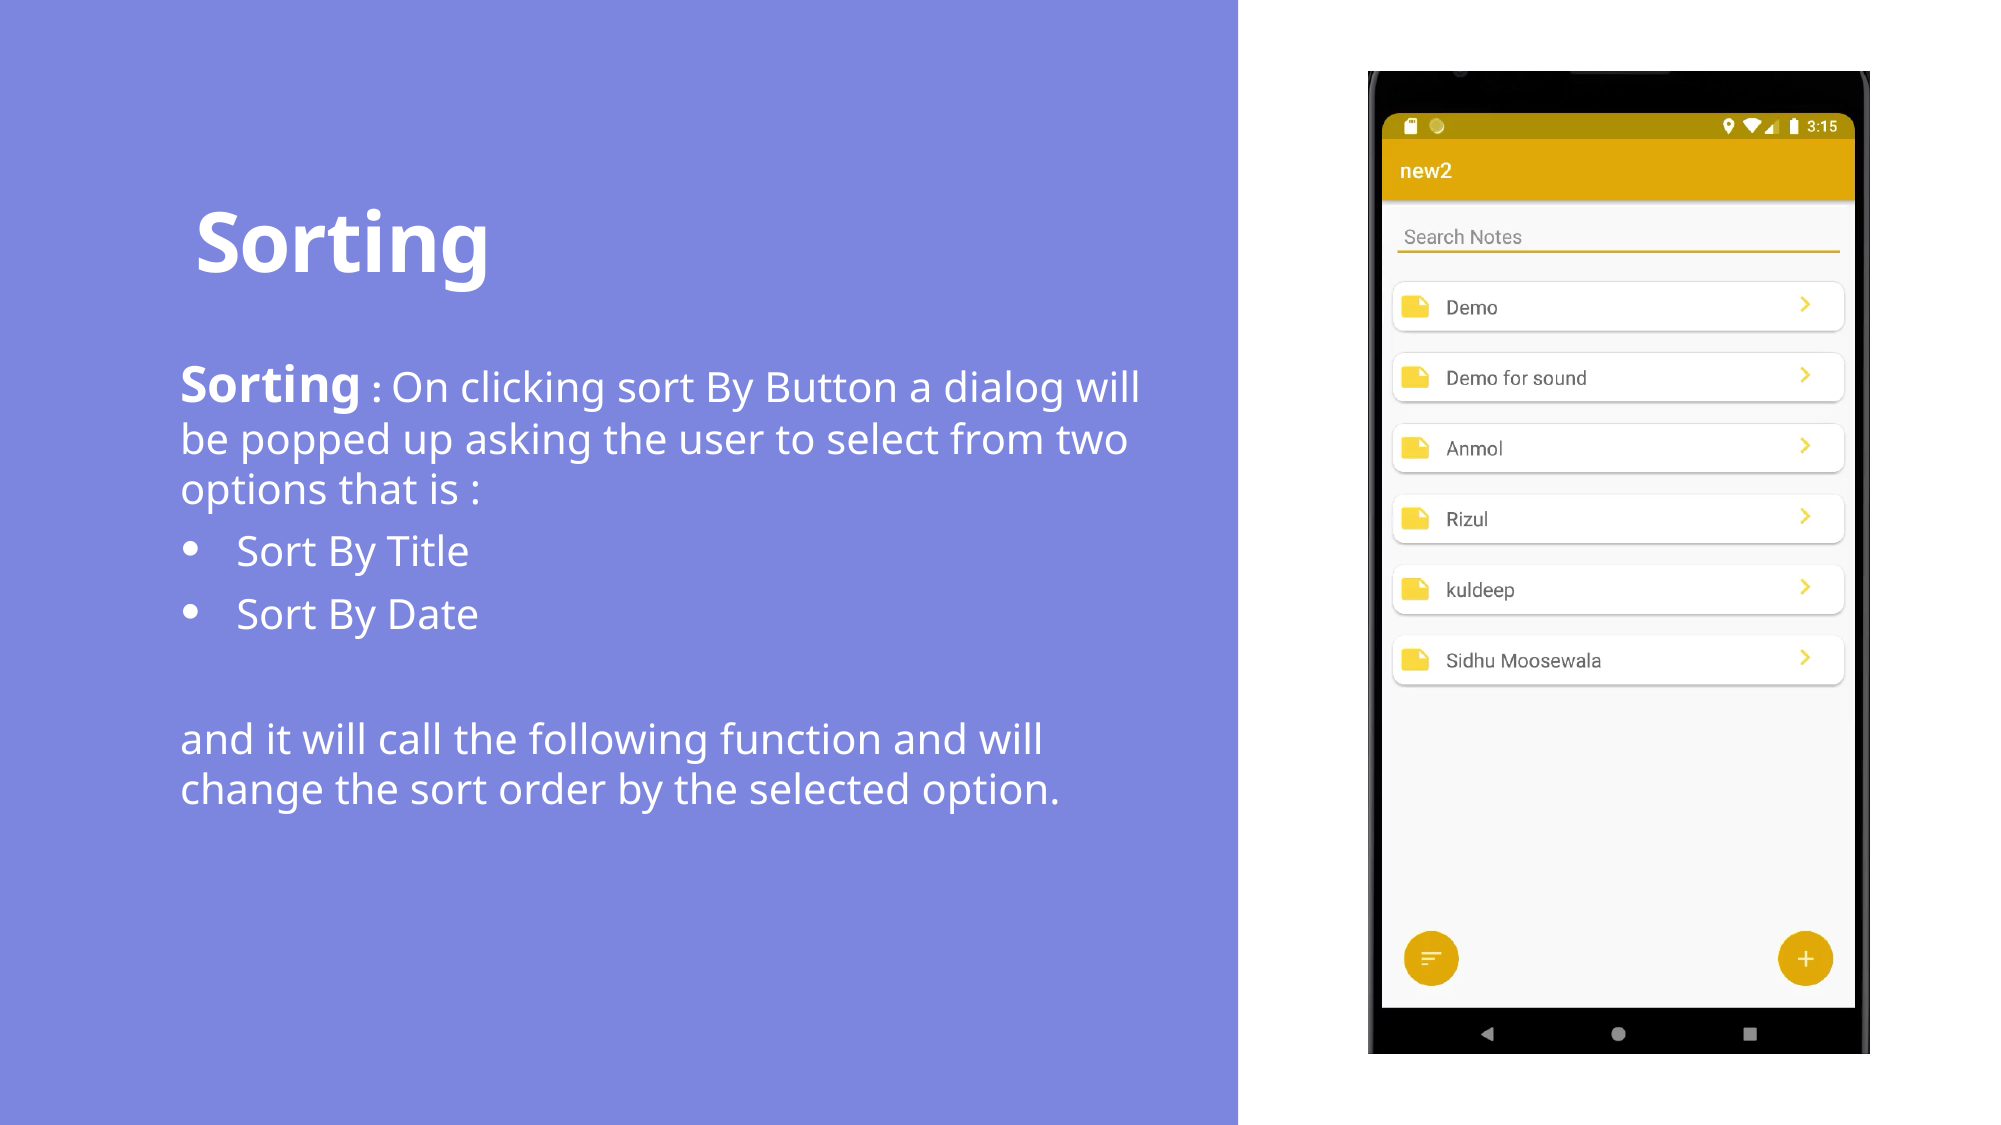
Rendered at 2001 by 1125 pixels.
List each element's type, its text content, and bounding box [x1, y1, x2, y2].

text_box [1366, 70, 1872, 1055]
text_box [1239, 0, 2000, 1125]
text_box [0, 0, 1239, 1125]
text_box Sorting : On clicking sort By Button a dialog will be popped up asking the user to select from two options that is : Sort By Title Sort By Date and it will call the following function and will change the sort order by the selected option. [180, 344, 1161, 900]
title Sorting [180, 124, 1161, 344]
